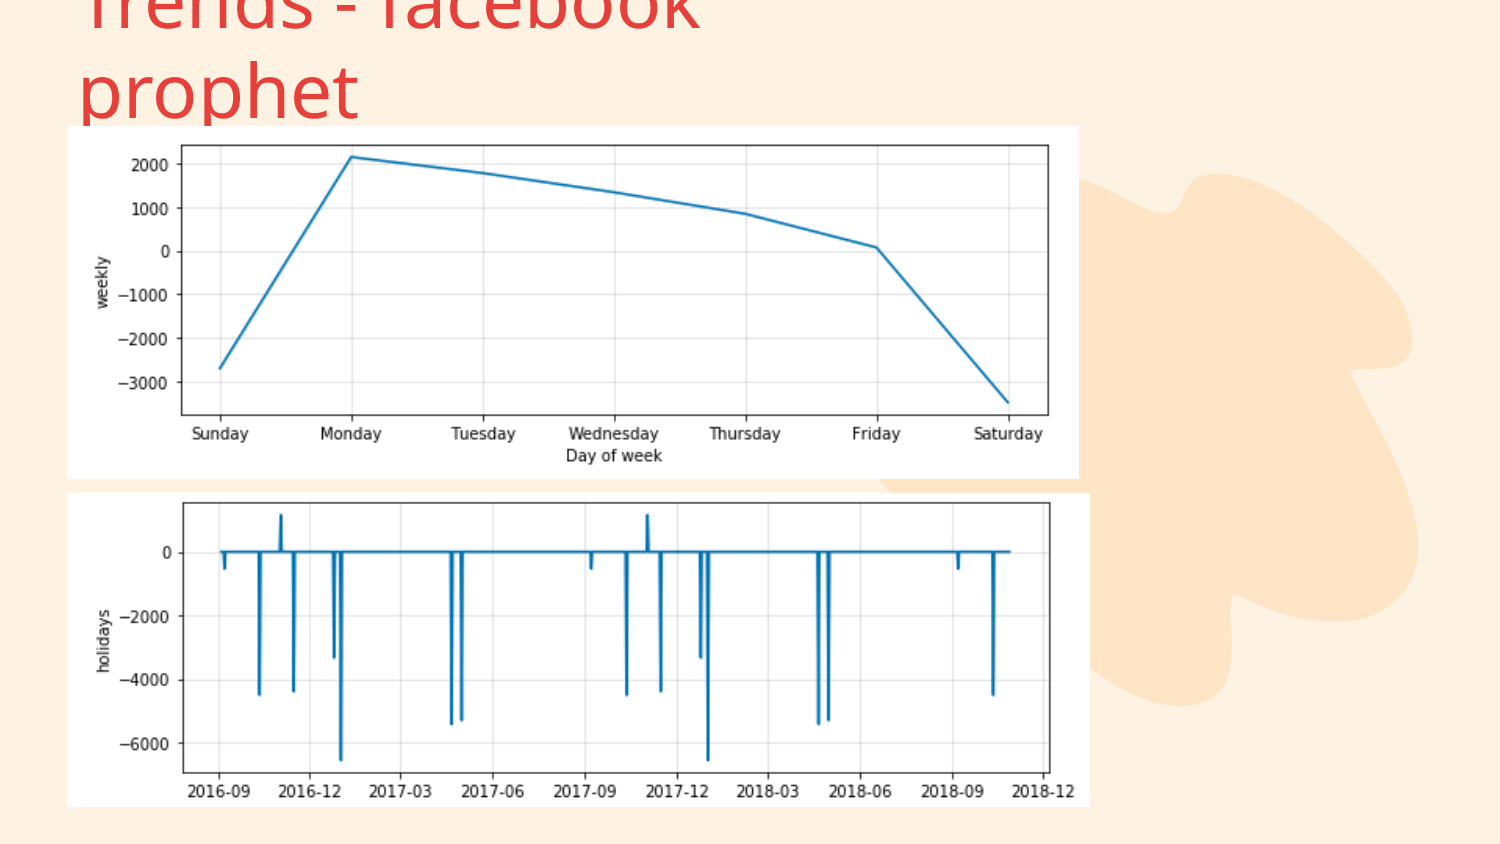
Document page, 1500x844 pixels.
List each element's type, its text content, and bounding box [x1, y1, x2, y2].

title Trends - facebook prophet [62, 0, 918, 131]
picture [67, 126, 1080, 479]
picture [67, 493, 1090, 807]
